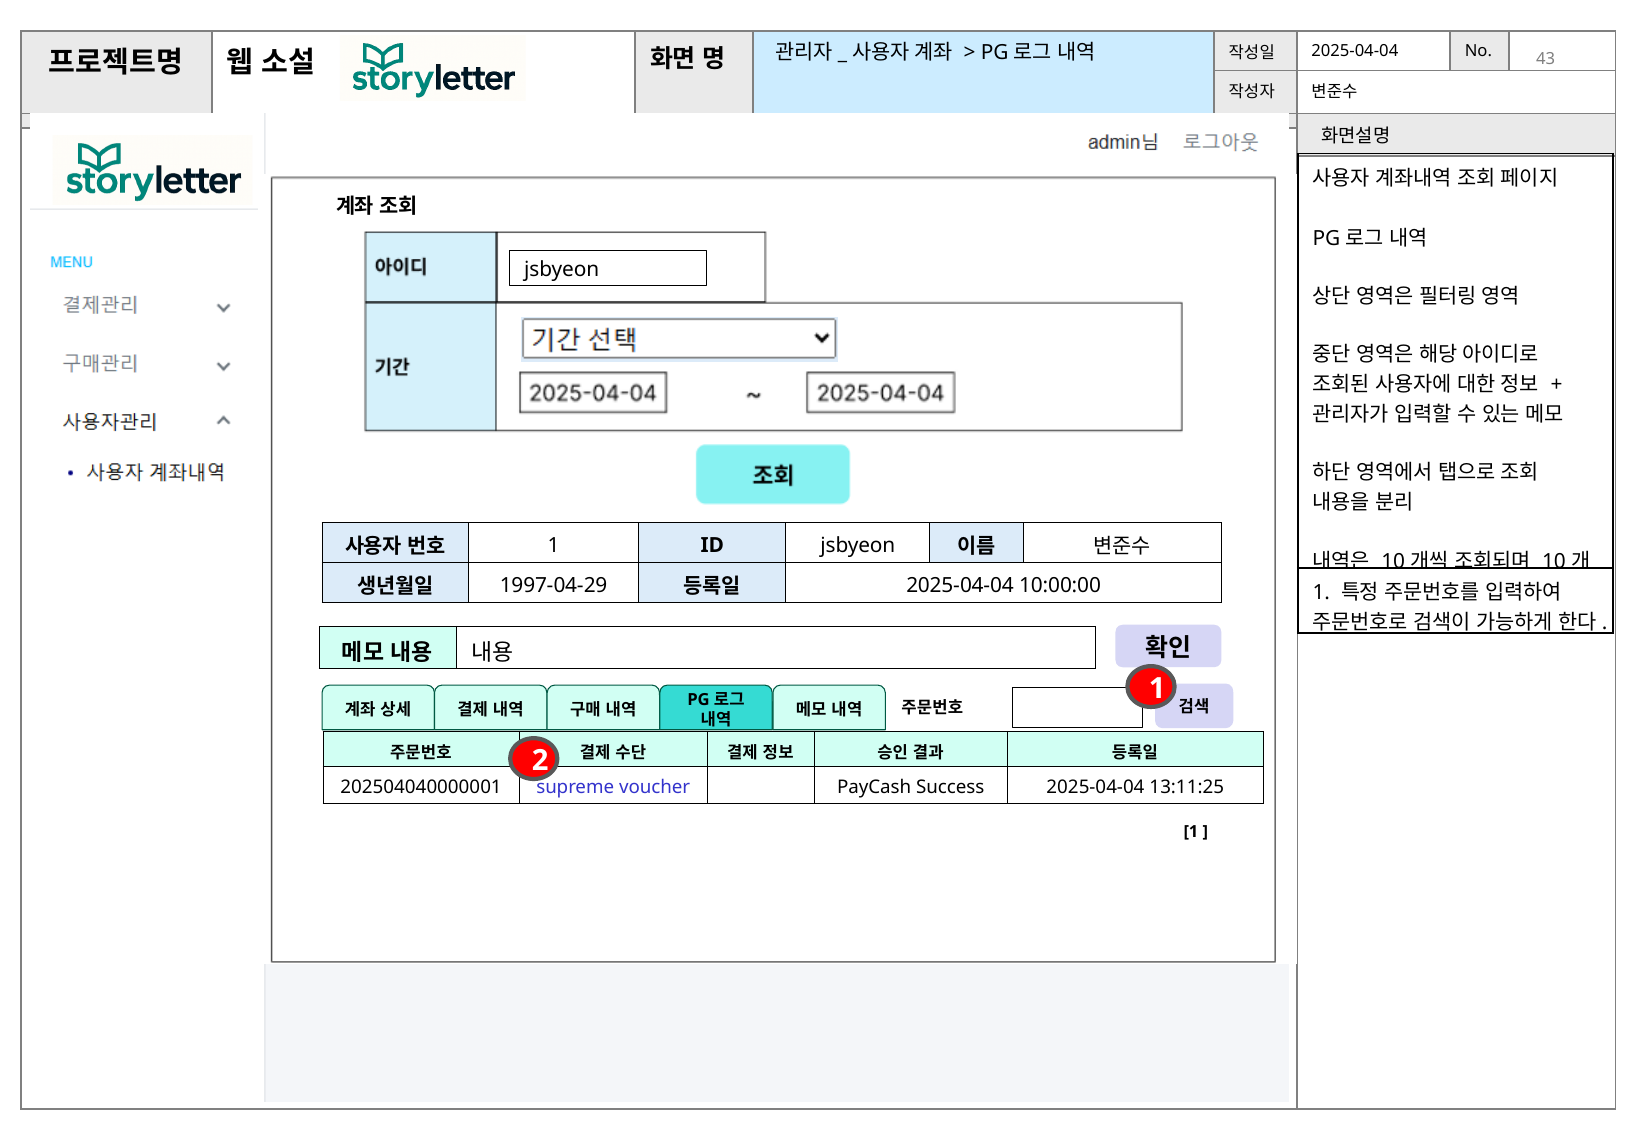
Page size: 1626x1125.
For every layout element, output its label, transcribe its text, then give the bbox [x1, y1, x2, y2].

picture [339, 35, 526, 101]
picture [30, 113, 1298, 1102]
table_header 사용자 계좌내역 조회 페이지 PG로그 내역 상단 영역은 필터링 영역 중단 영역은 해당 아이디로 조회된 사용자에 대한 정보 + 관리자가 입력할 수 있는 메모 하단 영역에서 탭으로 조회 내용을 분리 내역은 10개씩 조회되며 10개 이상일 경우 페이징 처리 [1299, 154, 1612, 567]
text_box 관리자_사용자 계좌 > PG로그 내역 [761, 31, 1110, 71]
table_cell 1. 특정 주문번호를 입력하여 주문번호로 검색이 가능하게 한다. [1302, 569, 1612, 632]
